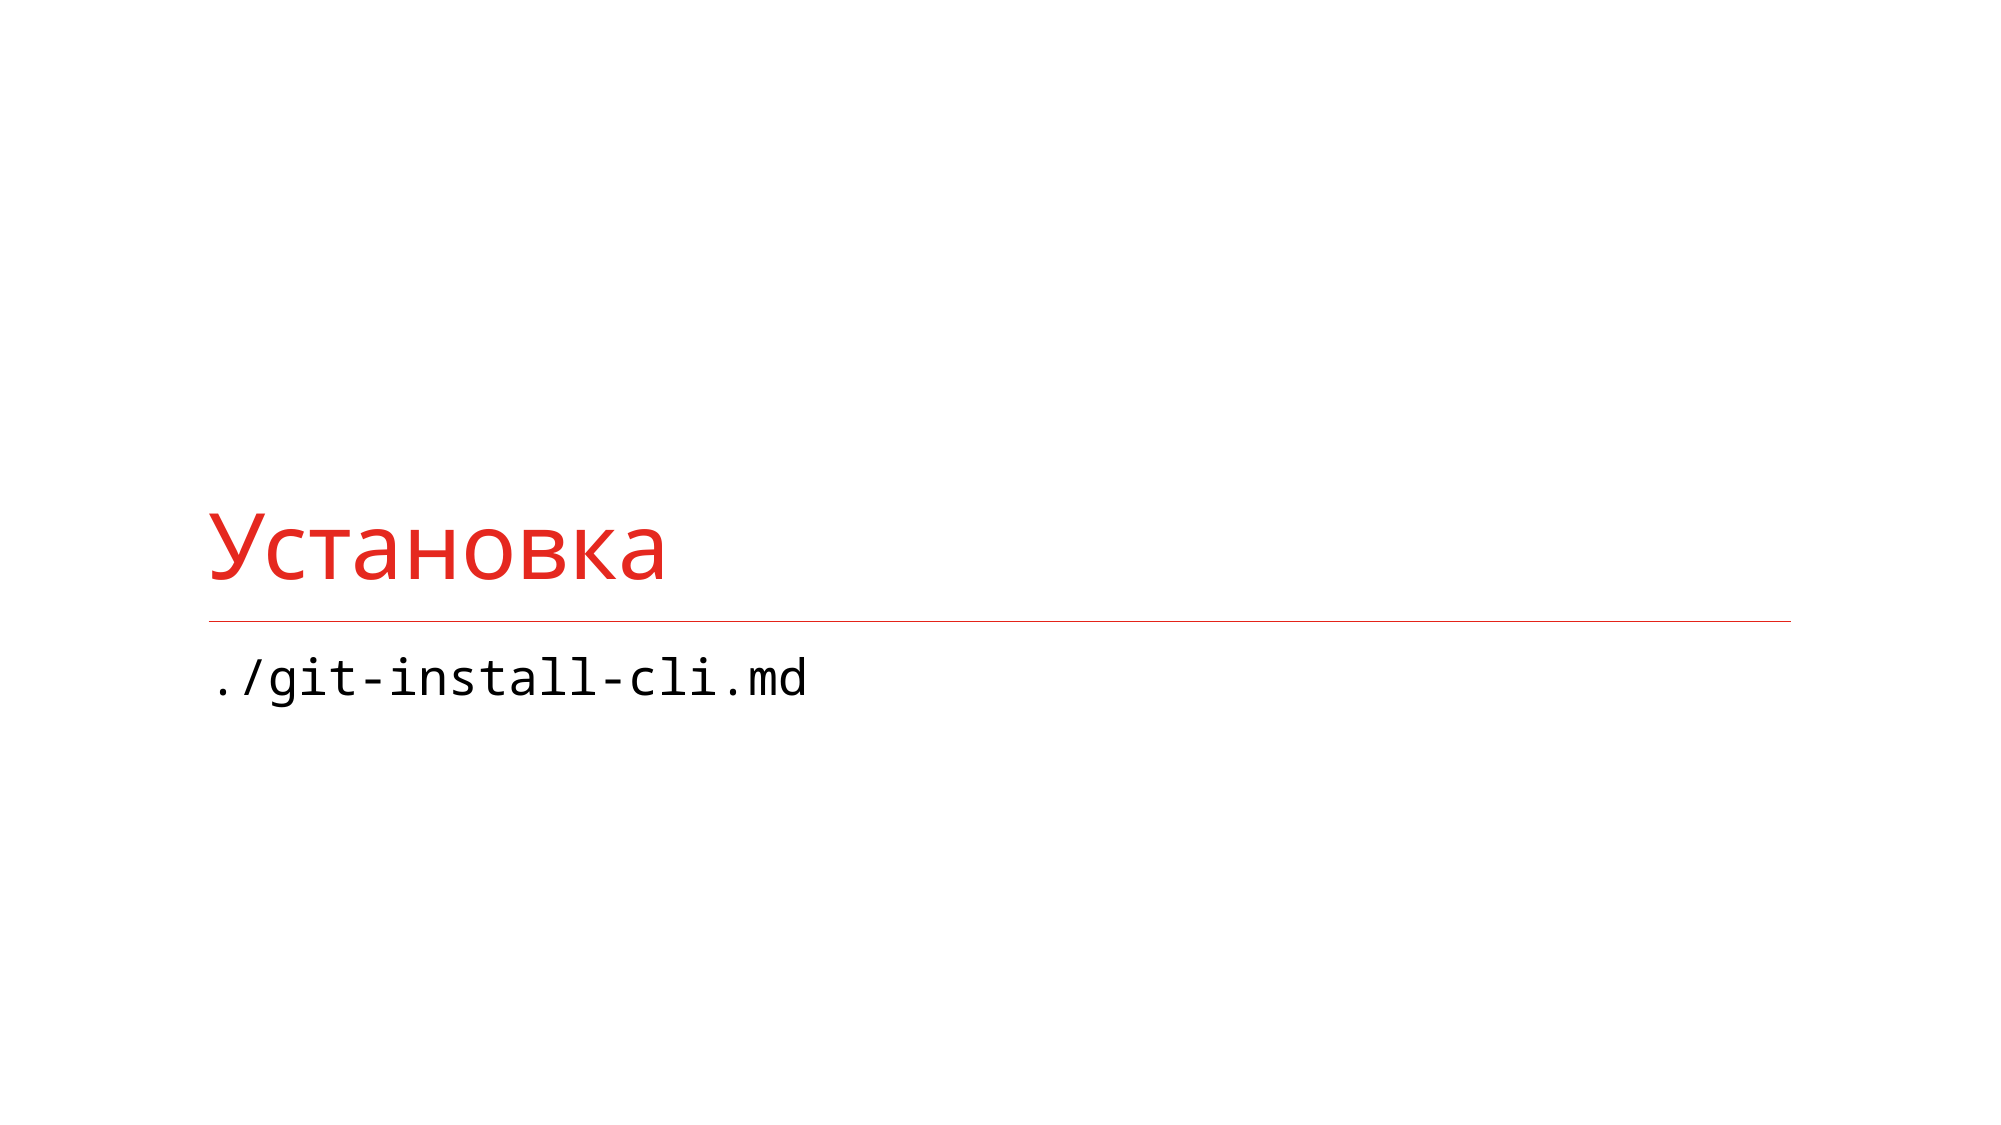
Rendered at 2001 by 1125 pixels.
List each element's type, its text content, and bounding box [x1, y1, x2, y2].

list ./git-install-cli.md [208, 645, 1792, 728]
title Установка [208, 444, 1792, 622]
